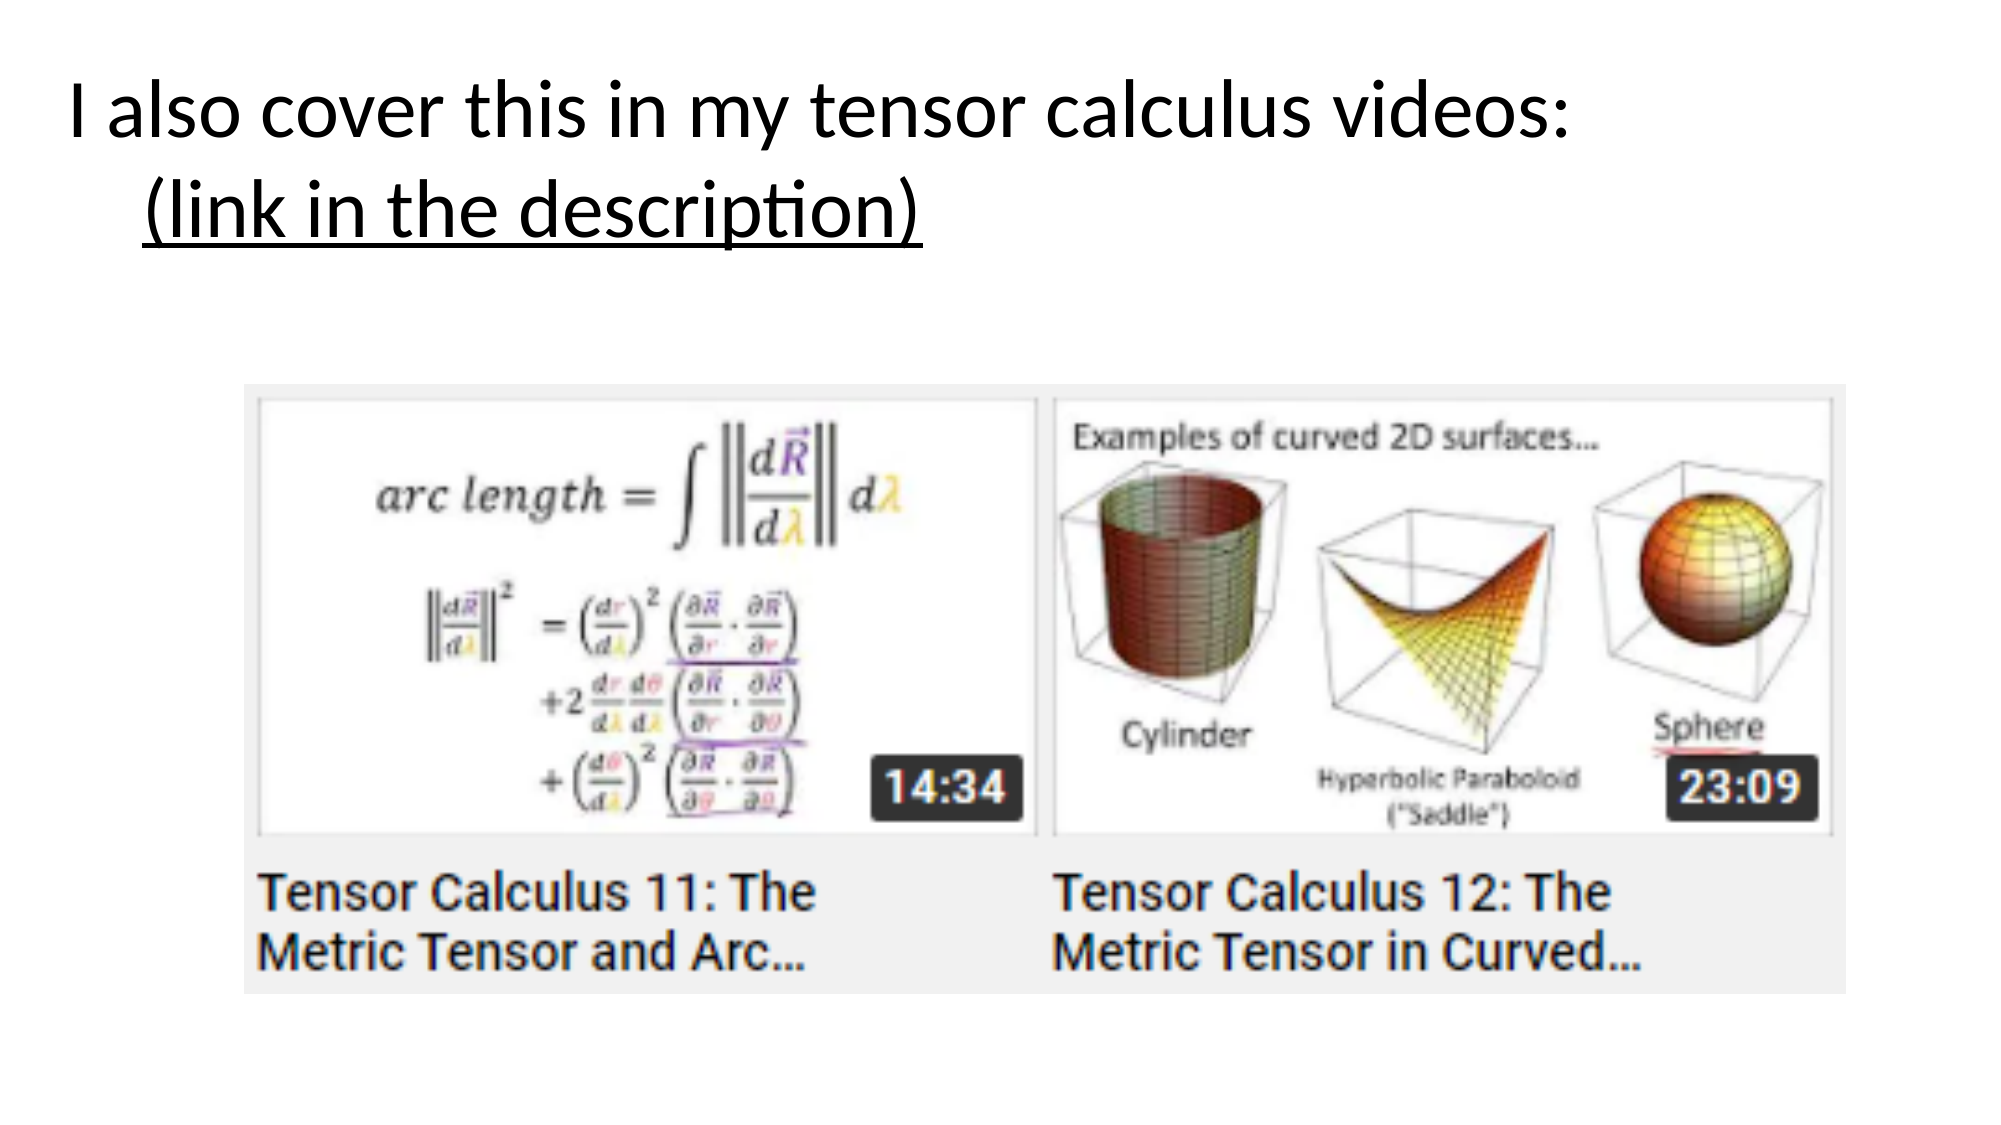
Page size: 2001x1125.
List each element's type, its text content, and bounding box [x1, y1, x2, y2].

text_box I also cover this in my tensor calculus videos: (link in the description) [52, 46, 1589, 262]
picture [244, 384, 1846, 994]
